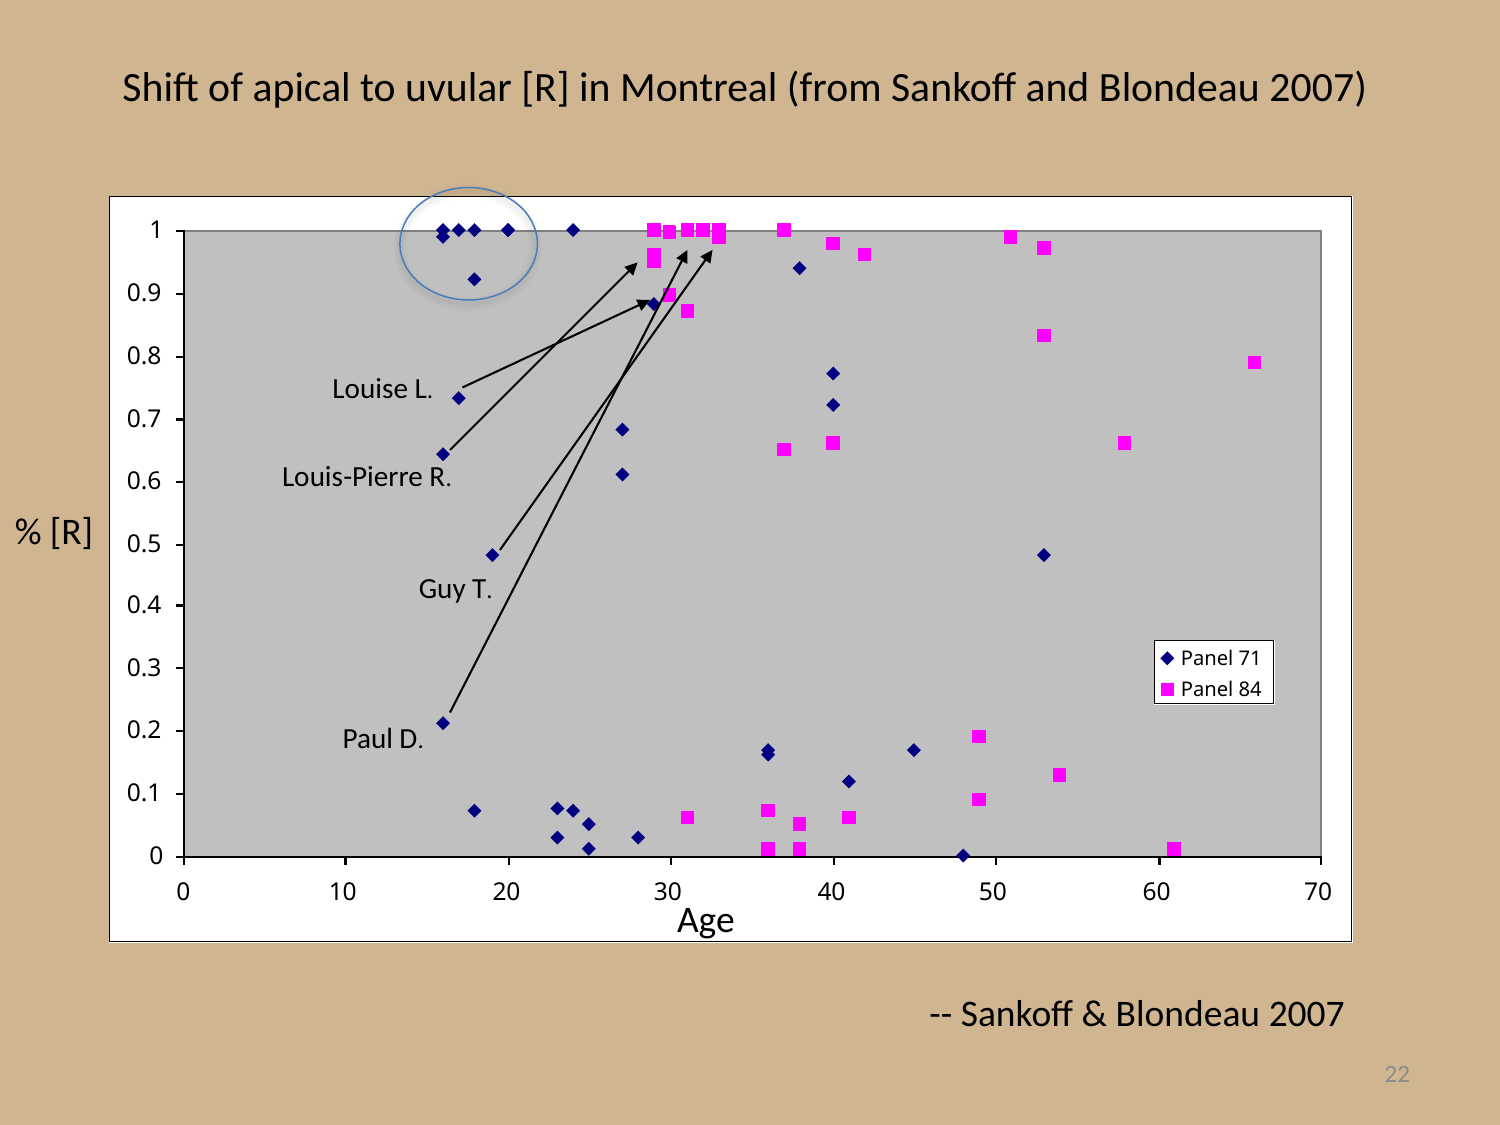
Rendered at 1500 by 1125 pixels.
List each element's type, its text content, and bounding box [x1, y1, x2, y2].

title Shift of apical to uvular [R] in Montreal (from Sankoff and Blondeau 2007) [0, 45, 1500, 125]
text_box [99, 187, 1363, 950]
text_box % [R] [0, 499, 94, 560]
text_box -- Sankoff & Blondeau 2007 [914, 982, 1360, 1042]
slide_number 22 [1074, 1042, 1425, 1103]
